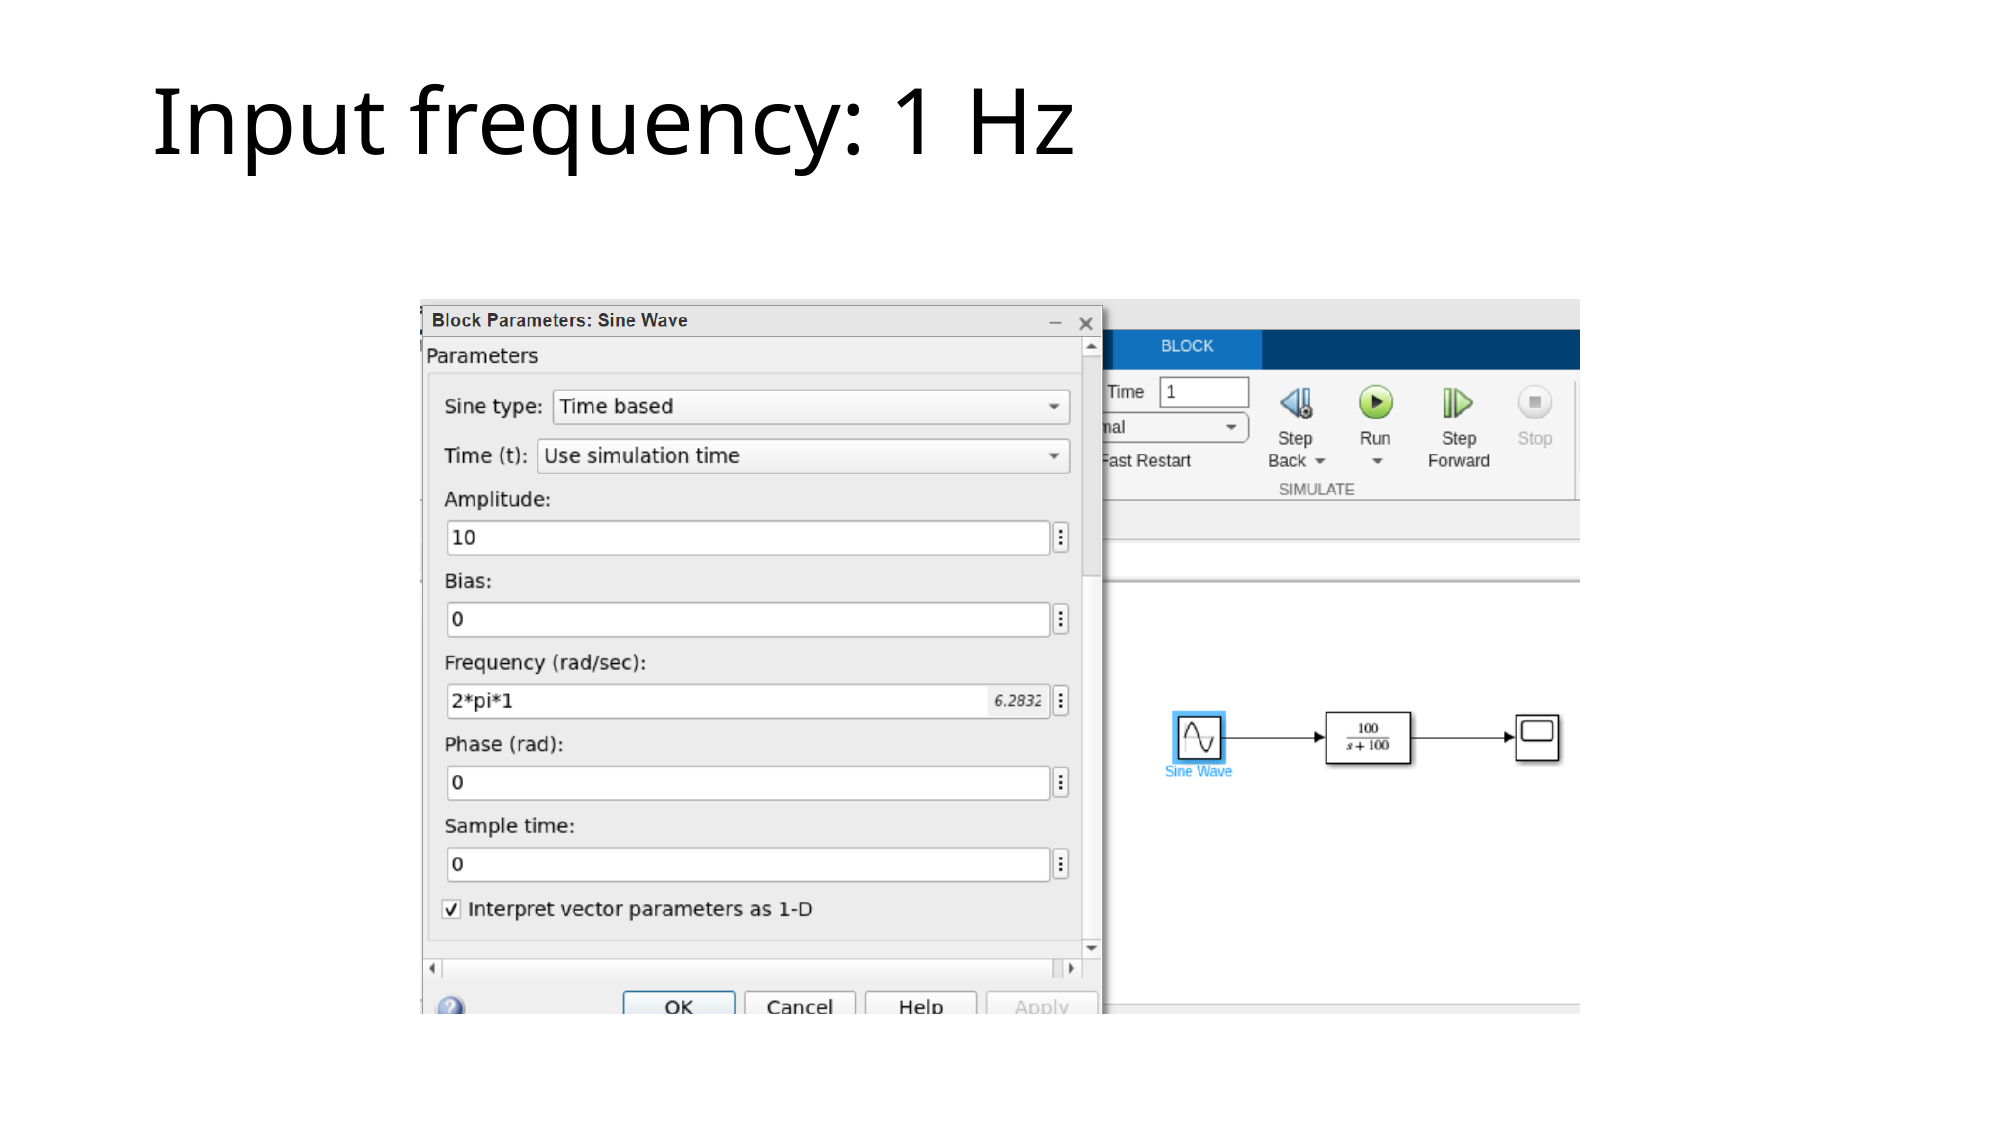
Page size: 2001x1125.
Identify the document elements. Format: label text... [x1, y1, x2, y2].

title Input frequency: 1 Hz [137, 59, 1863, 191]
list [420, 299, 1580, 1014]
